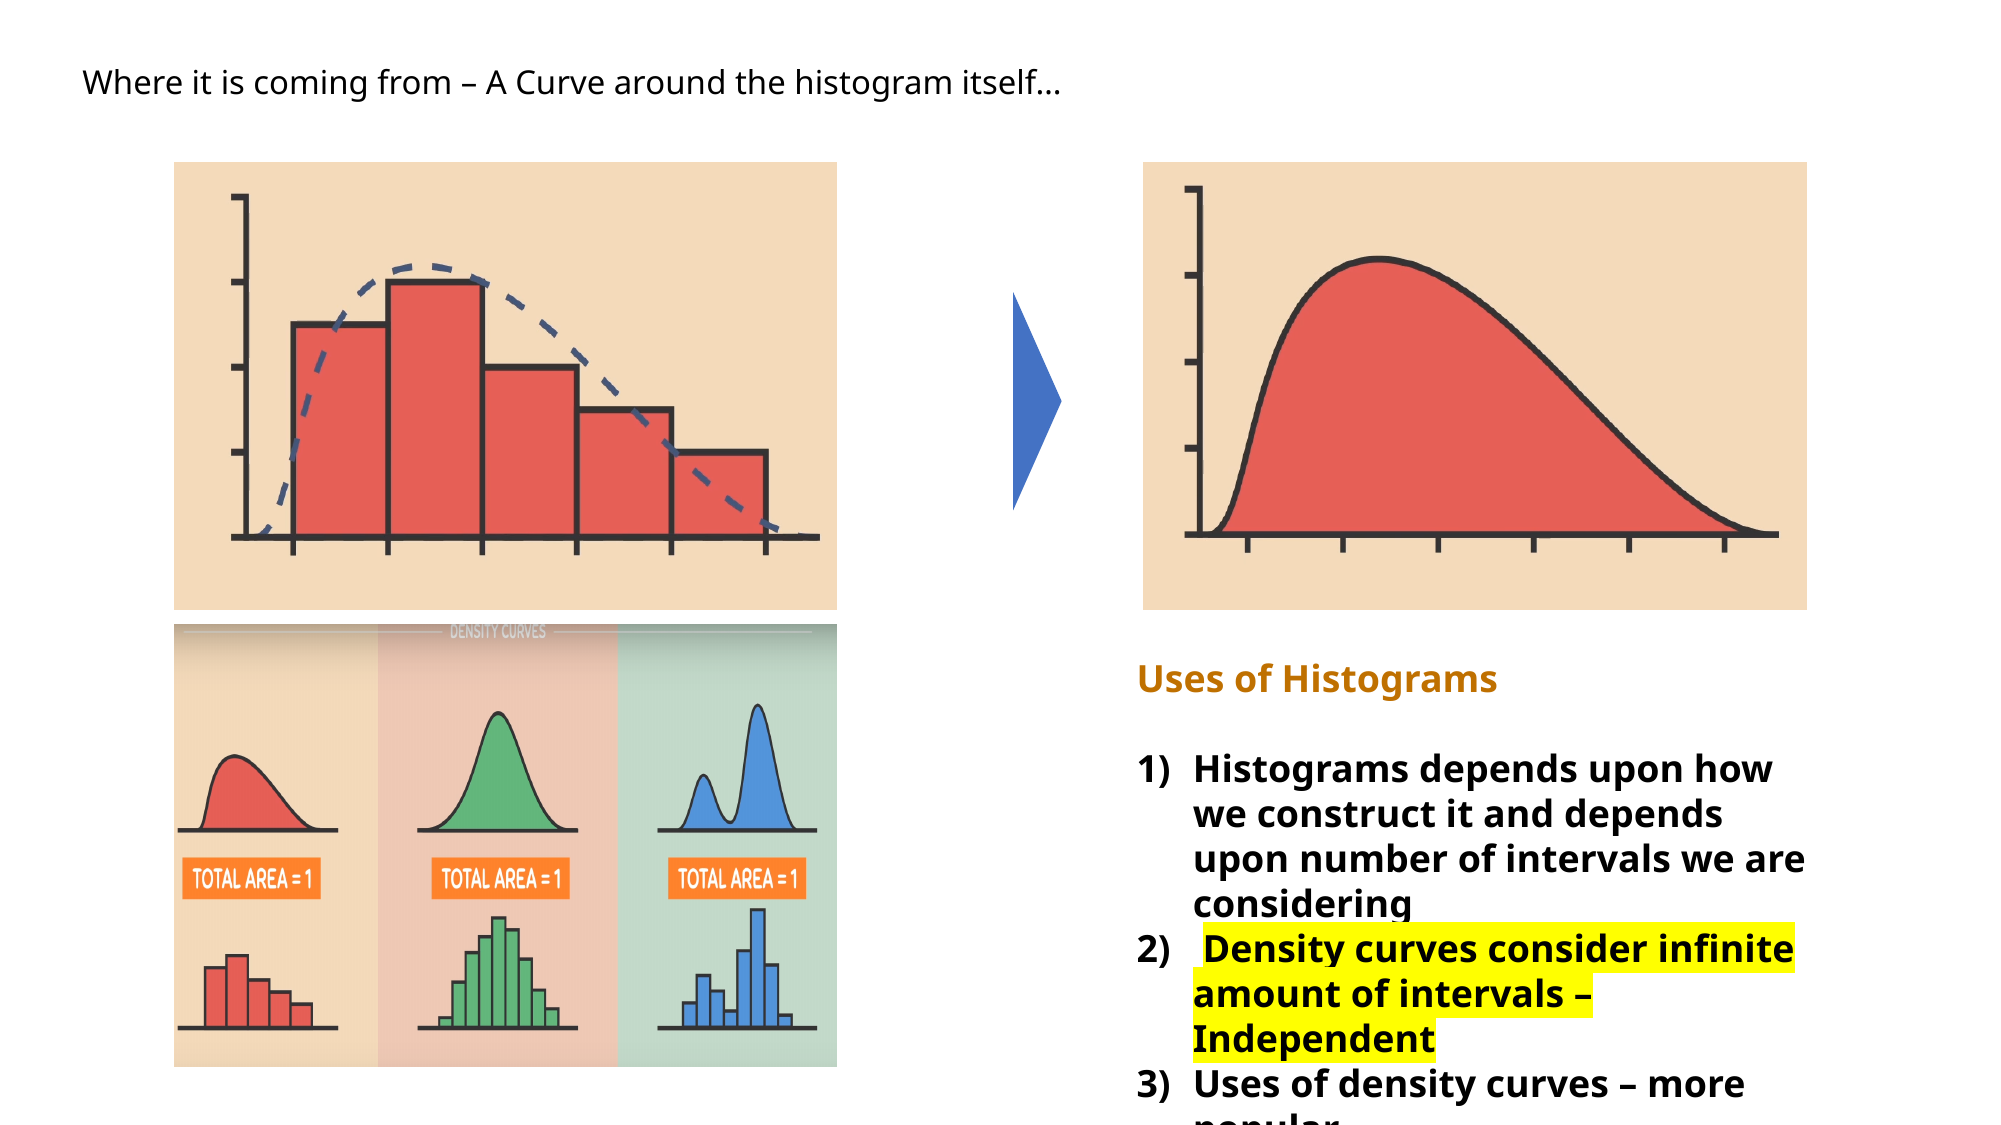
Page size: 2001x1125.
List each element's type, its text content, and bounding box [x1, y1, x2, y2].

picture [1143, 162, 1807, 610]
title Where it is coming from – A Curve around the histogram itself… [67, 58, 1903, 110]
text_box Uses of Histograms Histograms depends upon how we construct it and depends upon number of intervals we are considering Density curves consider infinite amount of intervals – Independent Uses of density curves – more popular [1136, 654, 1814, 1125]
picture [174, 624, 837, 1067]
picture [174, 162, 837, 610]
text_box [1012, 291, 1063, 511]
